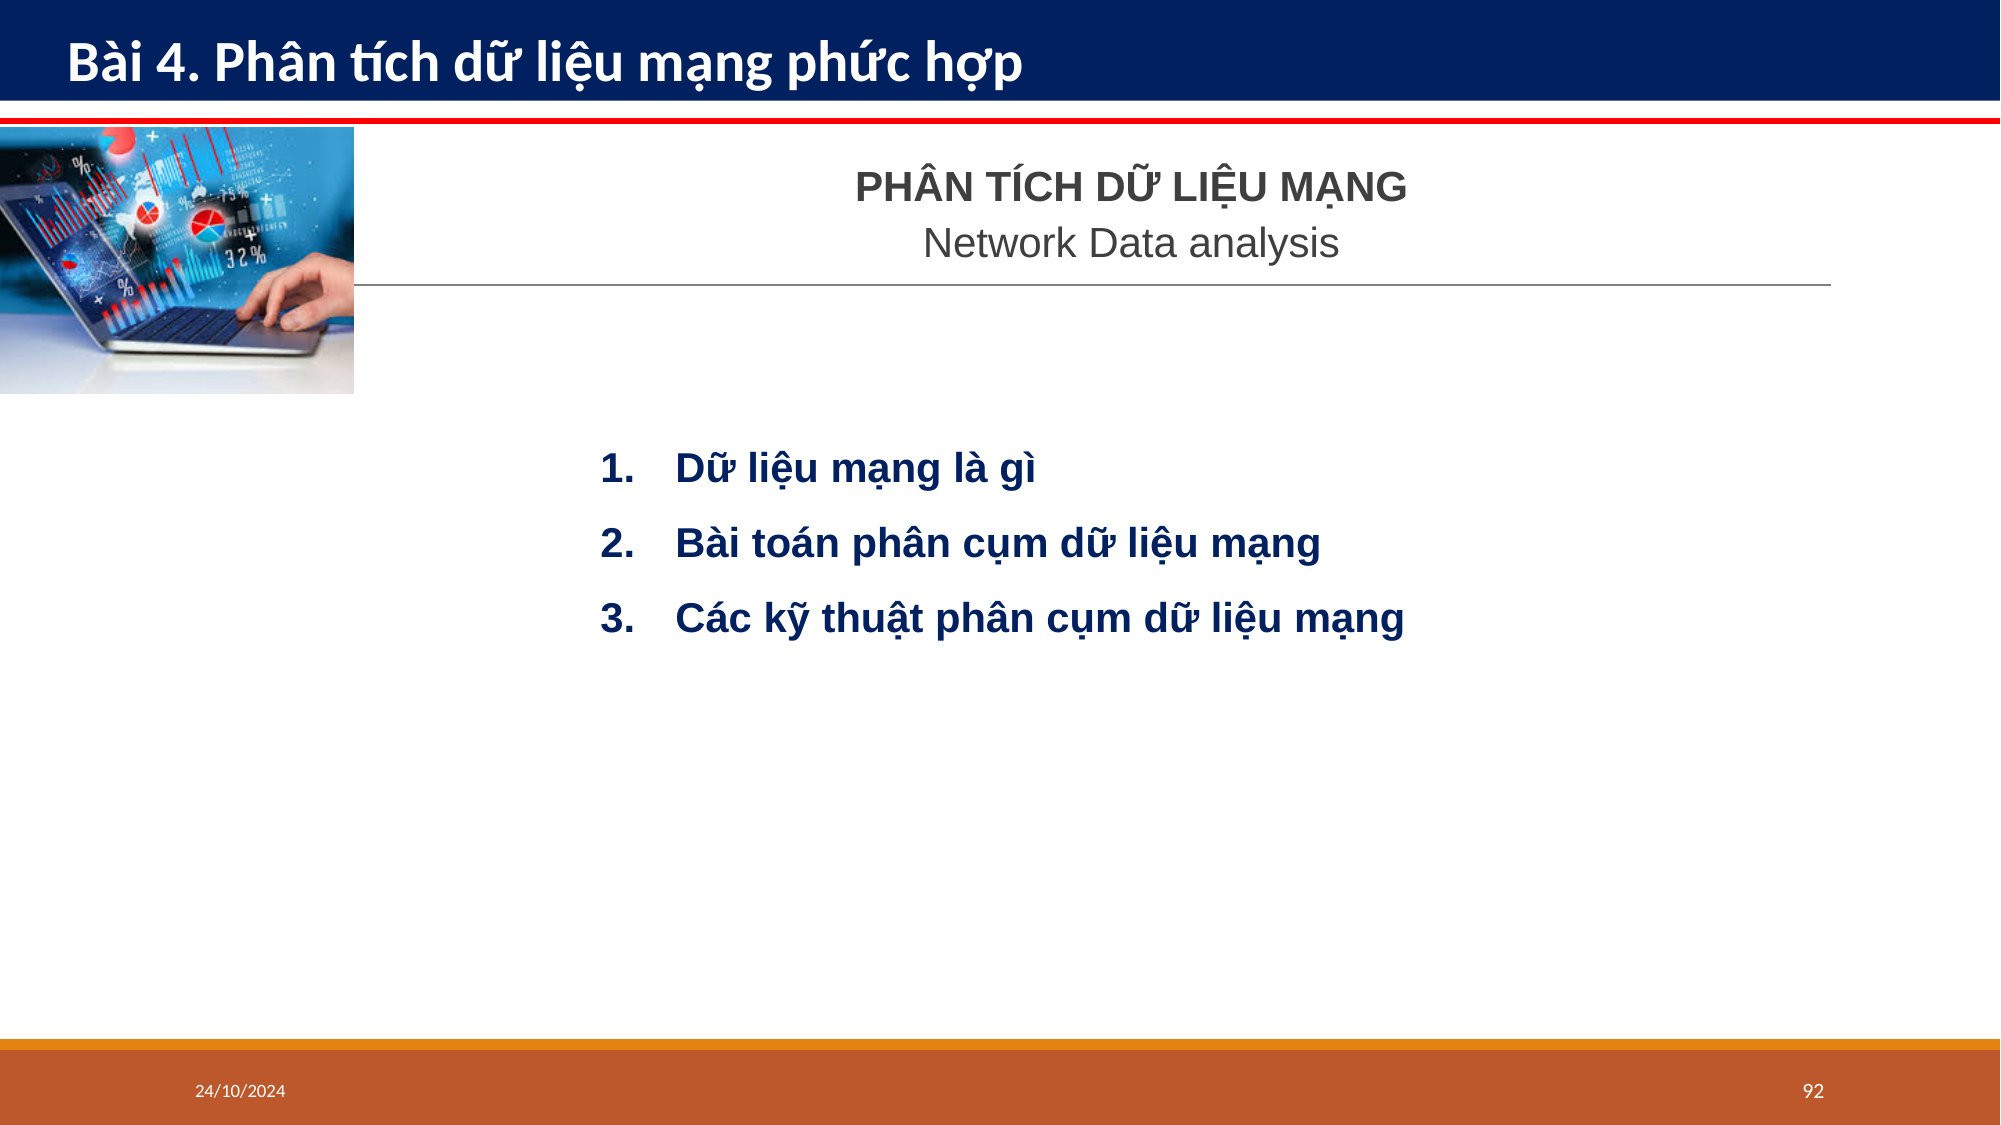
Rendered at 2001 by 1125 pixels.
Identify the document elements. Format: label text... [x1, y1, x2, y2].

text_box Dữ liệu mạng là gì Bài toán phân cụm dữ liệu mạng Các kỹ thuật phân cụm dữ liệu mạng [585, 408, 1624, 649]
slide_number ‹#› [1624, 1059, 1840, 1120]
text_box Bài 4. Phân tích dữ liệu mạng phức hợp [0, 0, 2000, 101]
text_box PHÂN TÍCH DỮ LIỆU MẠNG Network Data analysis [559, 146, 1704, 274]
picture [0, 127, 354, 394]
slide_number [180, 1059, 586, 1120]
